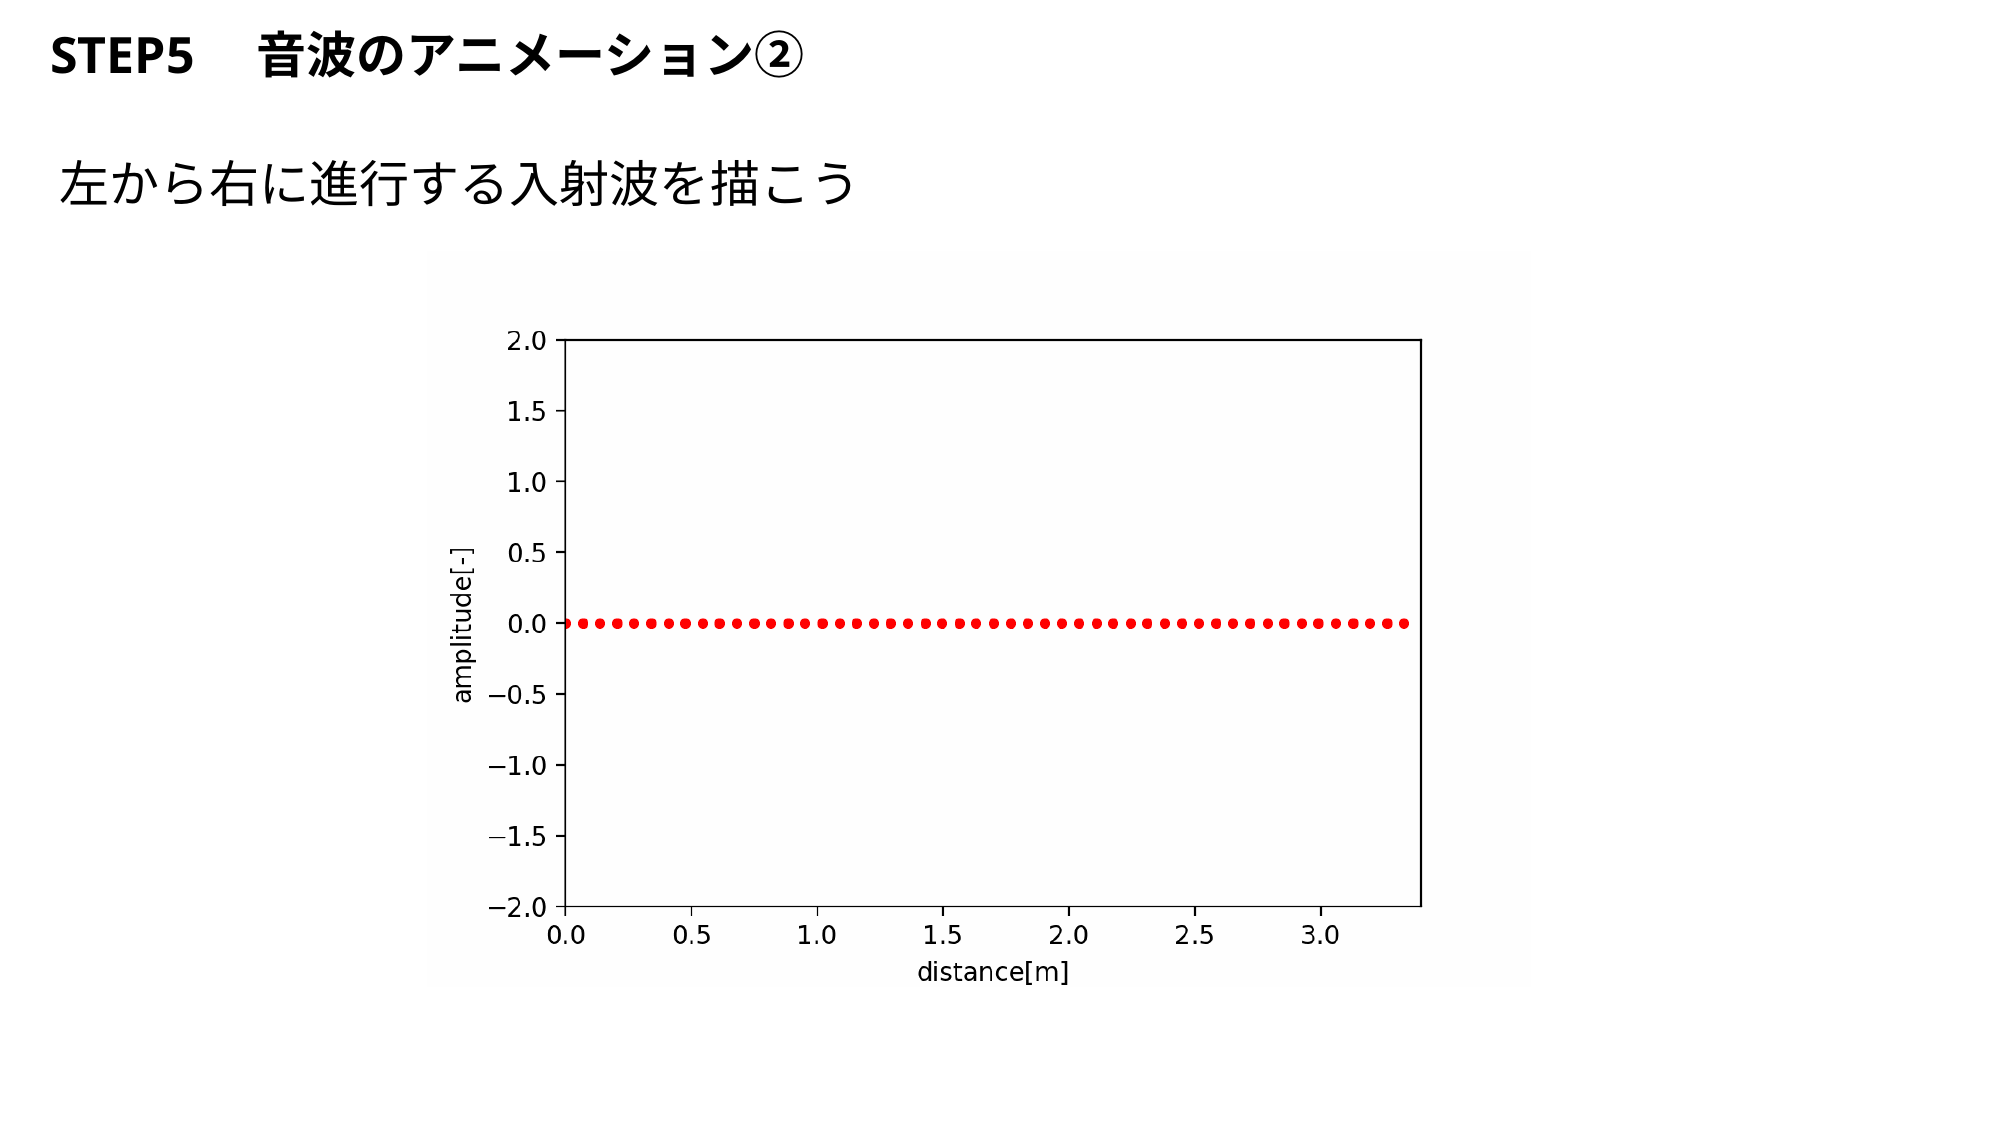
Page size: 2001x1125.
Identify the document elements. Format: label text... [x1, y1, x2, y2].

picture [427, 251, 1531, 987]
text_box STEP5 音波のアニメーション② [35, 16, 820, 92]
text_box 左から右に進行する入射波を描こう [45, 144, 875, 220]
